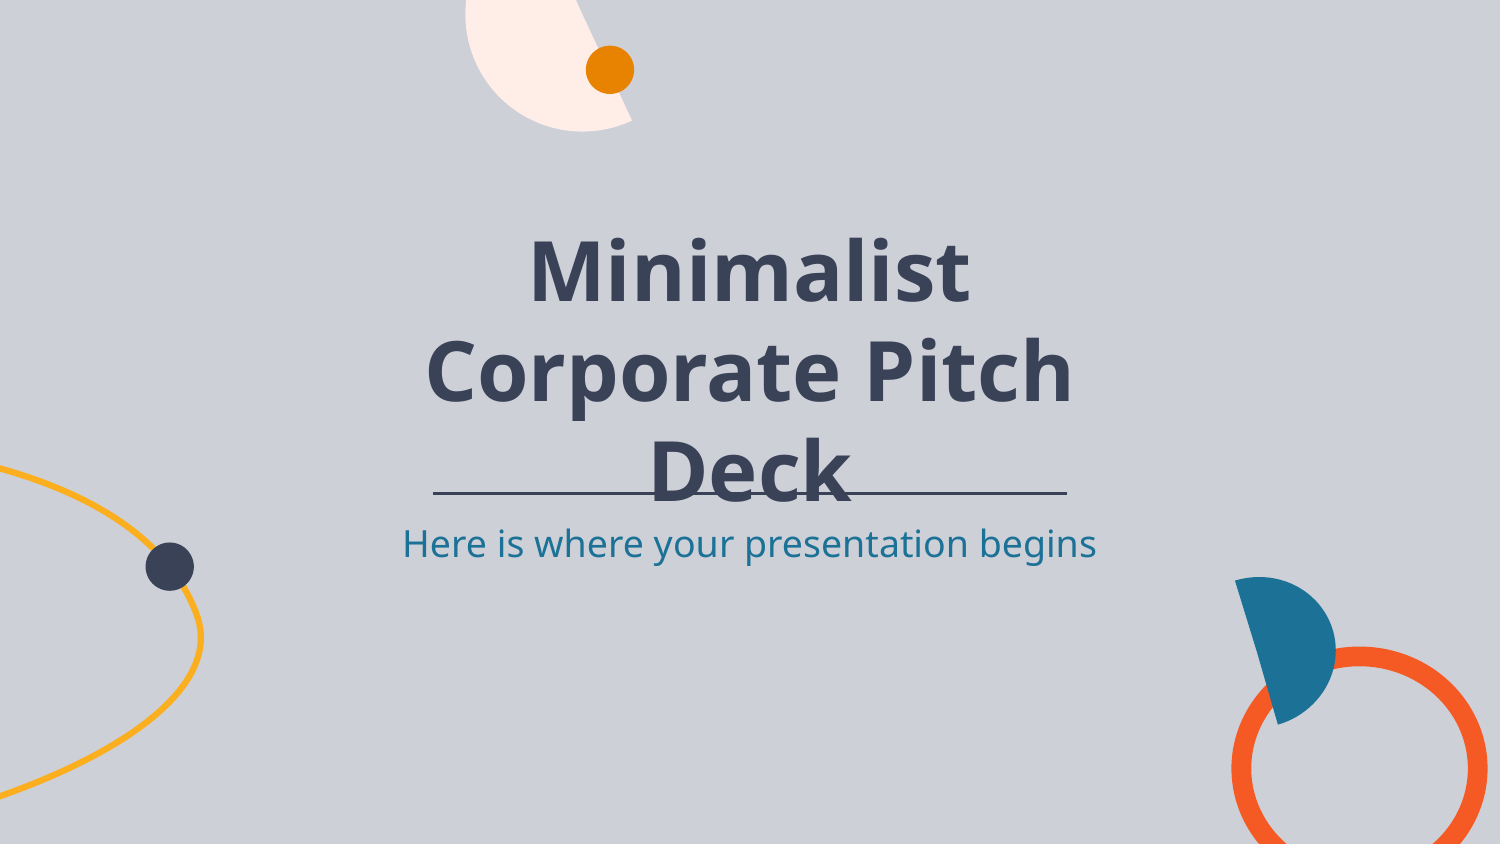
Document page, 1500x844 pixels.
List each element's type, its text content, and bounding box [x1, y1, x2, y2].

title Minimalist Corporate Pitch Deck [336, 278, 1164, 458]
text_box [427, 0, 738, 170]
subtitle Here is where your presentation begins [336, 508, 1164, 577]
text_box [1151, 566, 1494, 844]
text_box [0, 426, 251, 844]
